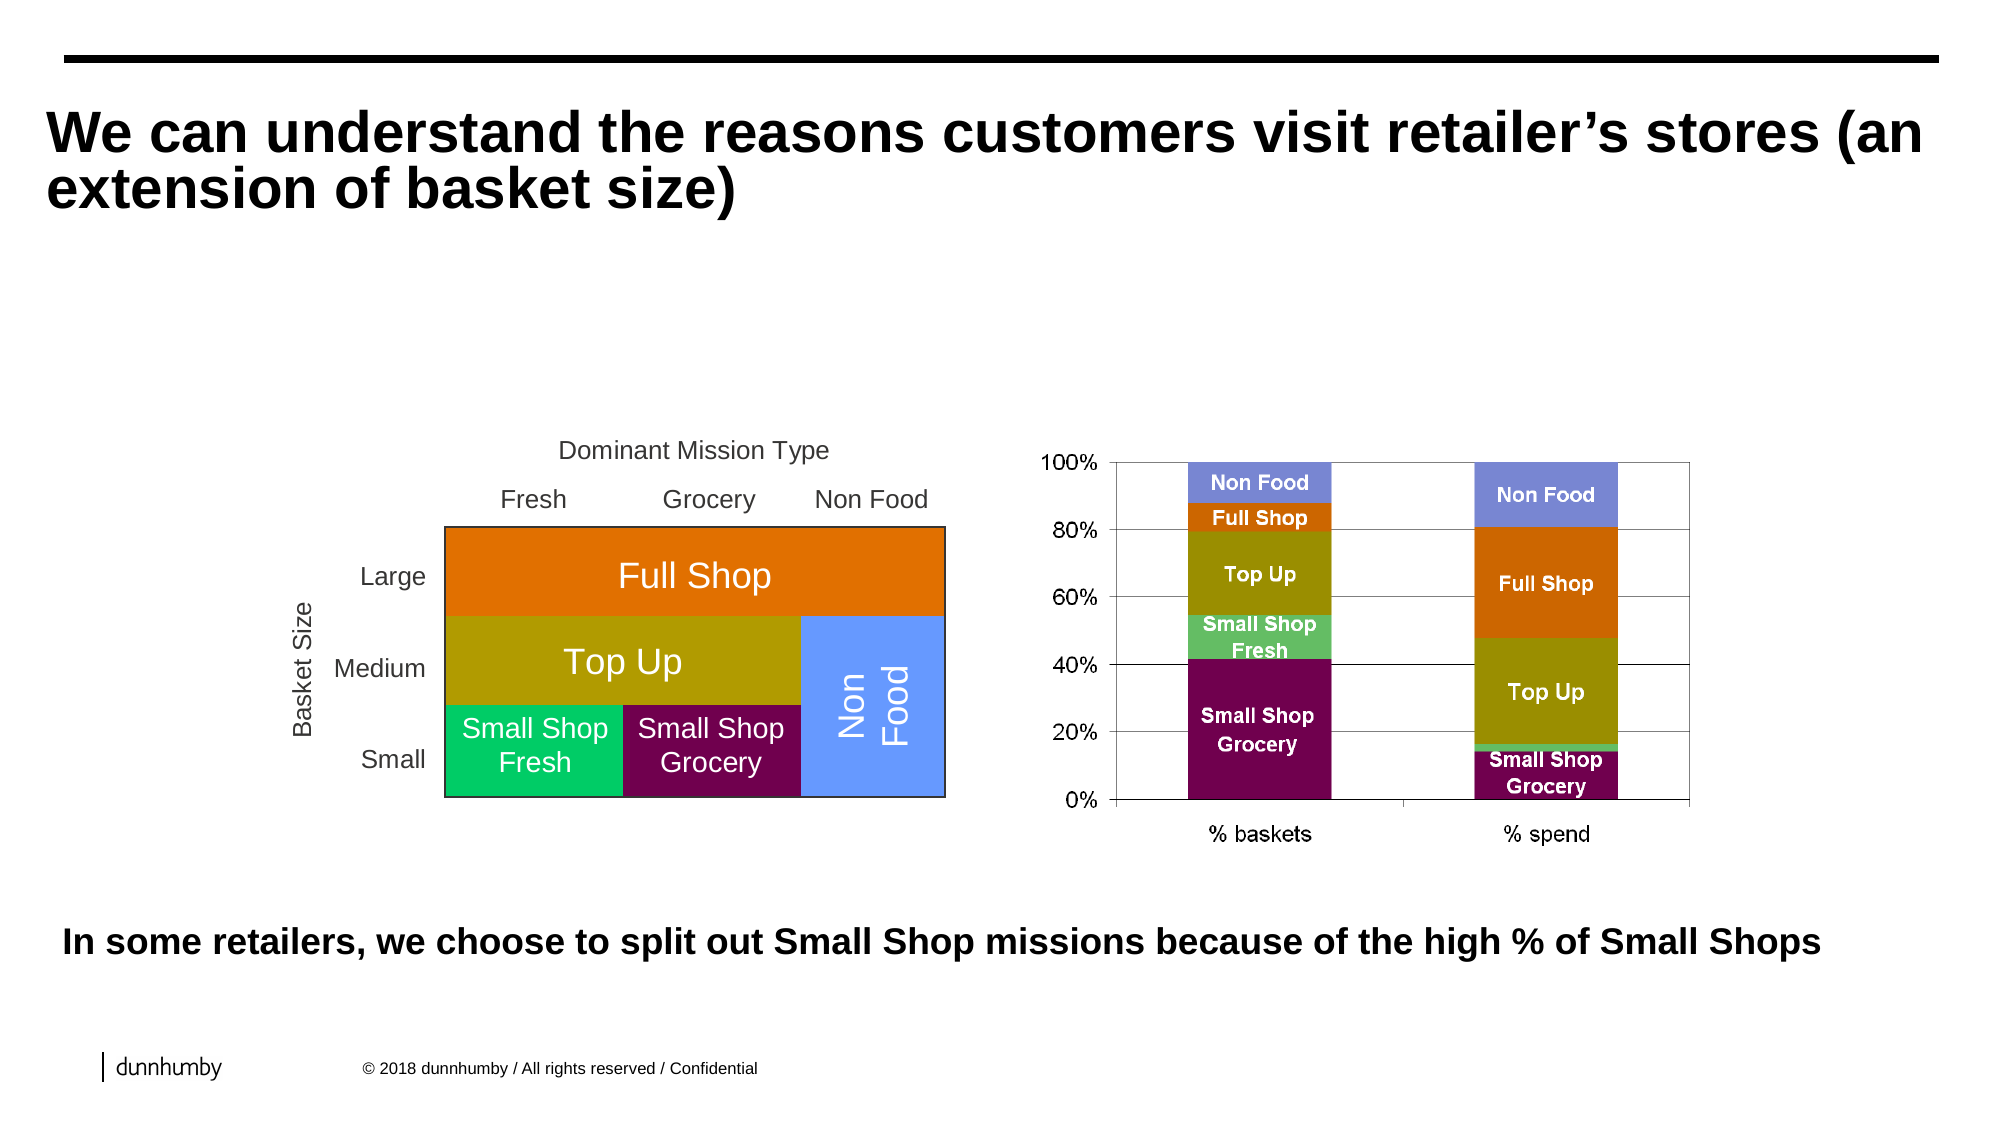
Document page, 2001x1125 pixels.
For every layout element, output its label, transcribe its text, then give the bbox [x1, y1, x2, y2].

picture [999, 431, 1700, 863]
picture [116, 1056, 223, 1081]
title In some retailers, we choose to split out Small Shop missions because of the high % of Small Shops [62, 920, 1938, 988]
text_box We can understand the reasons customers visit retailer’s stores (an extension of basket size) [31, 81, 1952, 247]
picture [262, 424, 963, 801]
